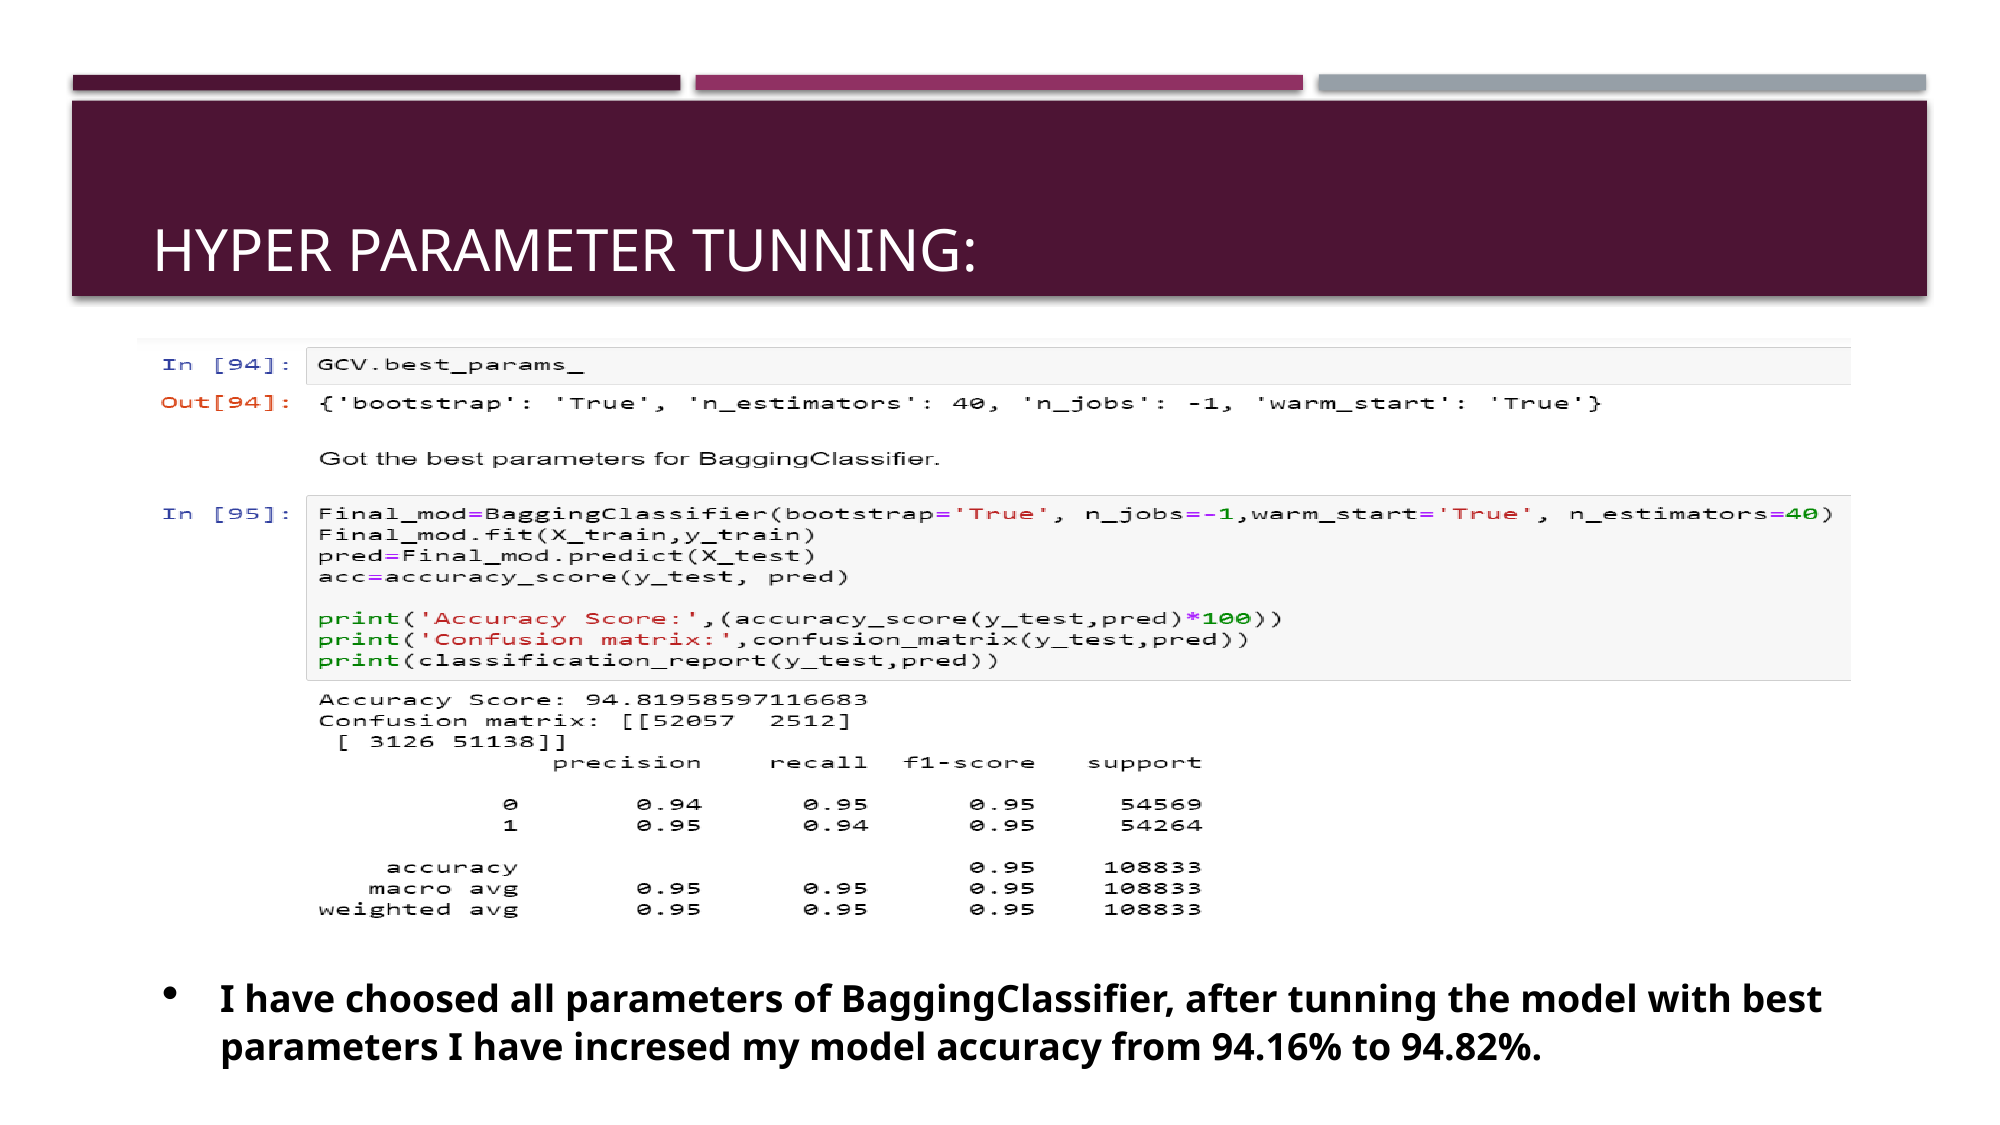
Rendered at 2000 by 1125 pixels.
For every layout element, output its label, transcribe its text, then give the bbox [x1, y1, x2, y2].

text_box I have choosed all parameters of BaggingClassifier, after tunning the model with best parameters I have incresed my model accuracy from 94.16% to 94.82%. [149, 964, 1910, 1076]
picture [136, 337, 1851, 933]
title Hyper Parameter Tunning: [137, 23, 1750, 291]
